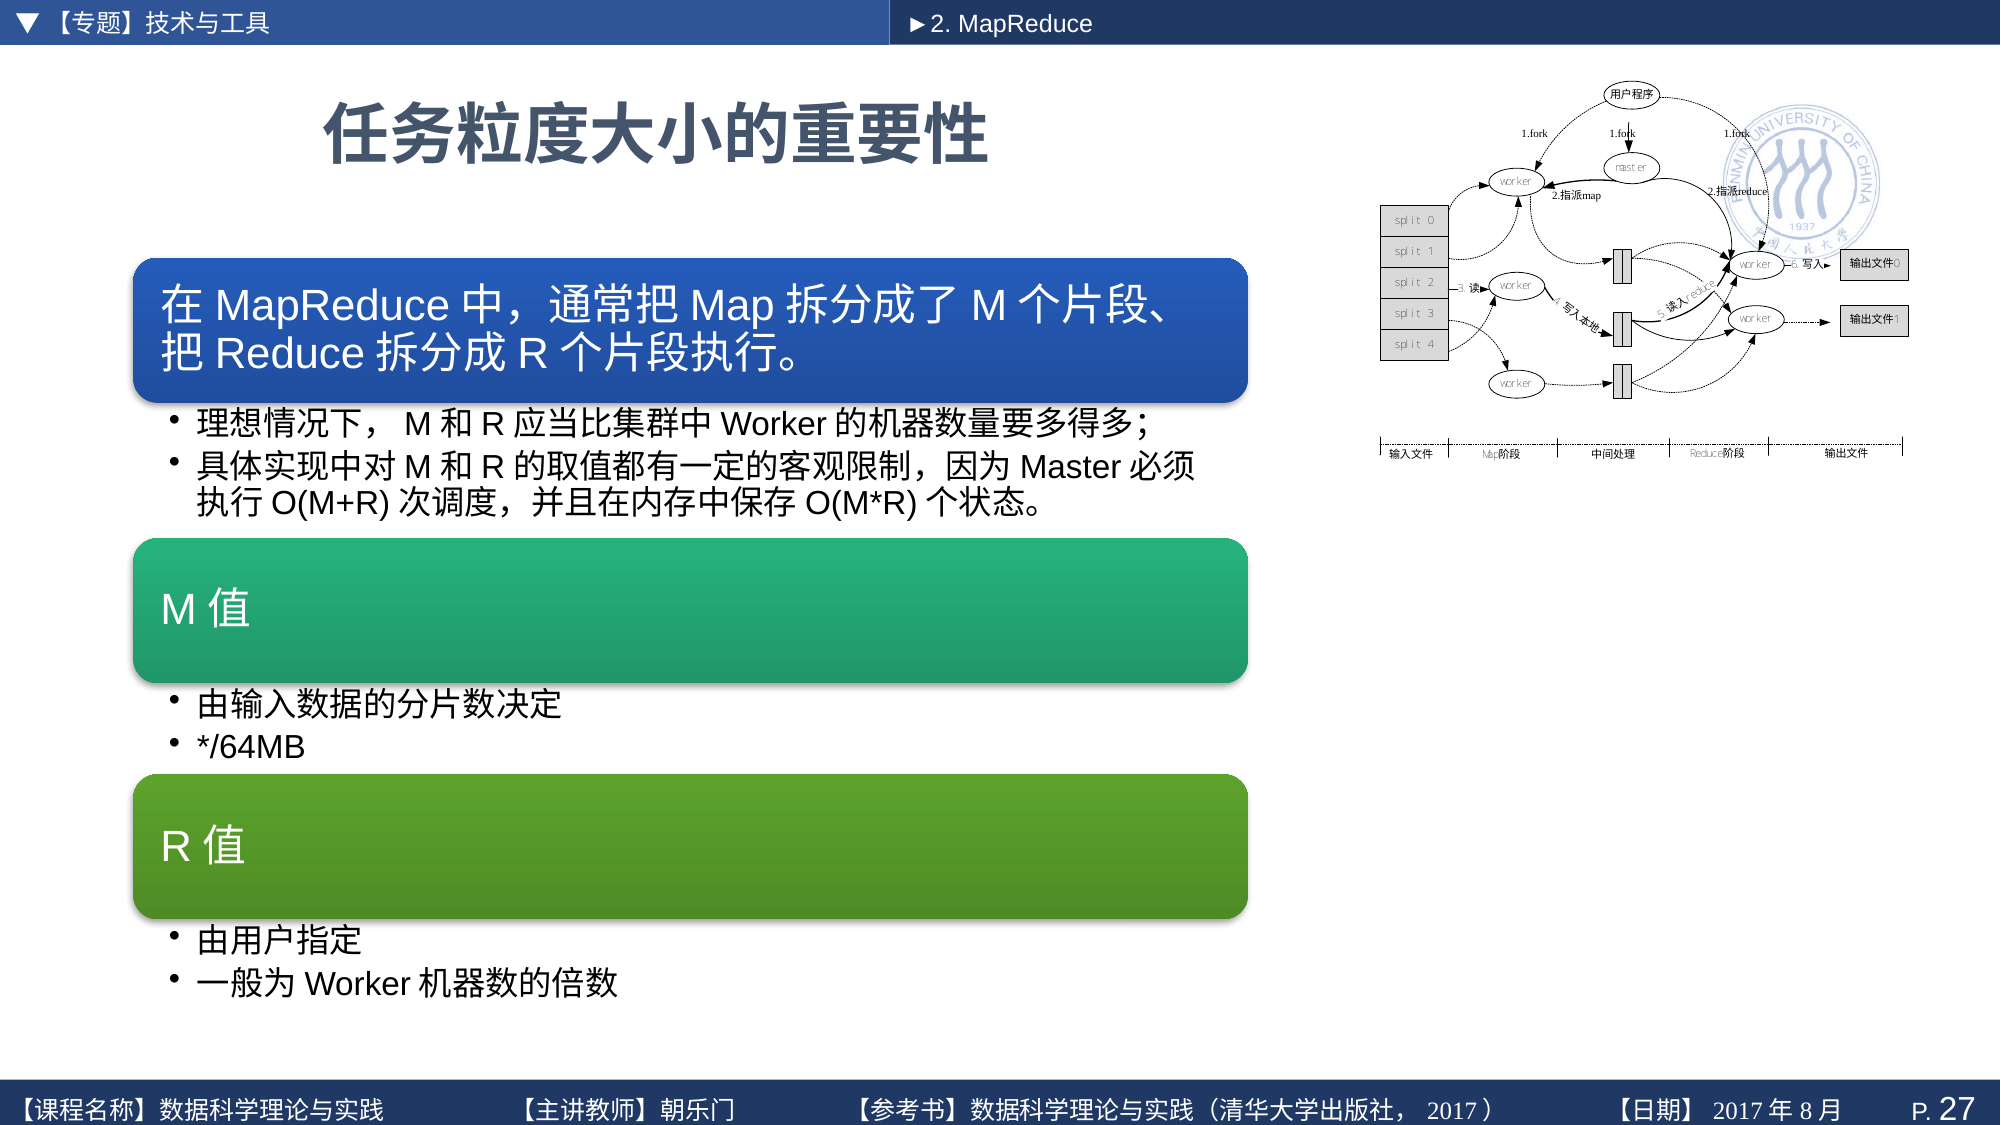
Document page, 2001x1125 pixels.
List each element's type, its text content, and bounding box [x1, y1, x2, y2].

title 任务粒度大小的重要性 [64, 64, 1249, 200]
list ▼【专题】技术与工具 [0, 0, 725, 43]
list ►2. MapReduce [890, 0, 1249, 43]
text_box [1377, 68, 1911, 469]
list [133, 245, 1248, 1028]
